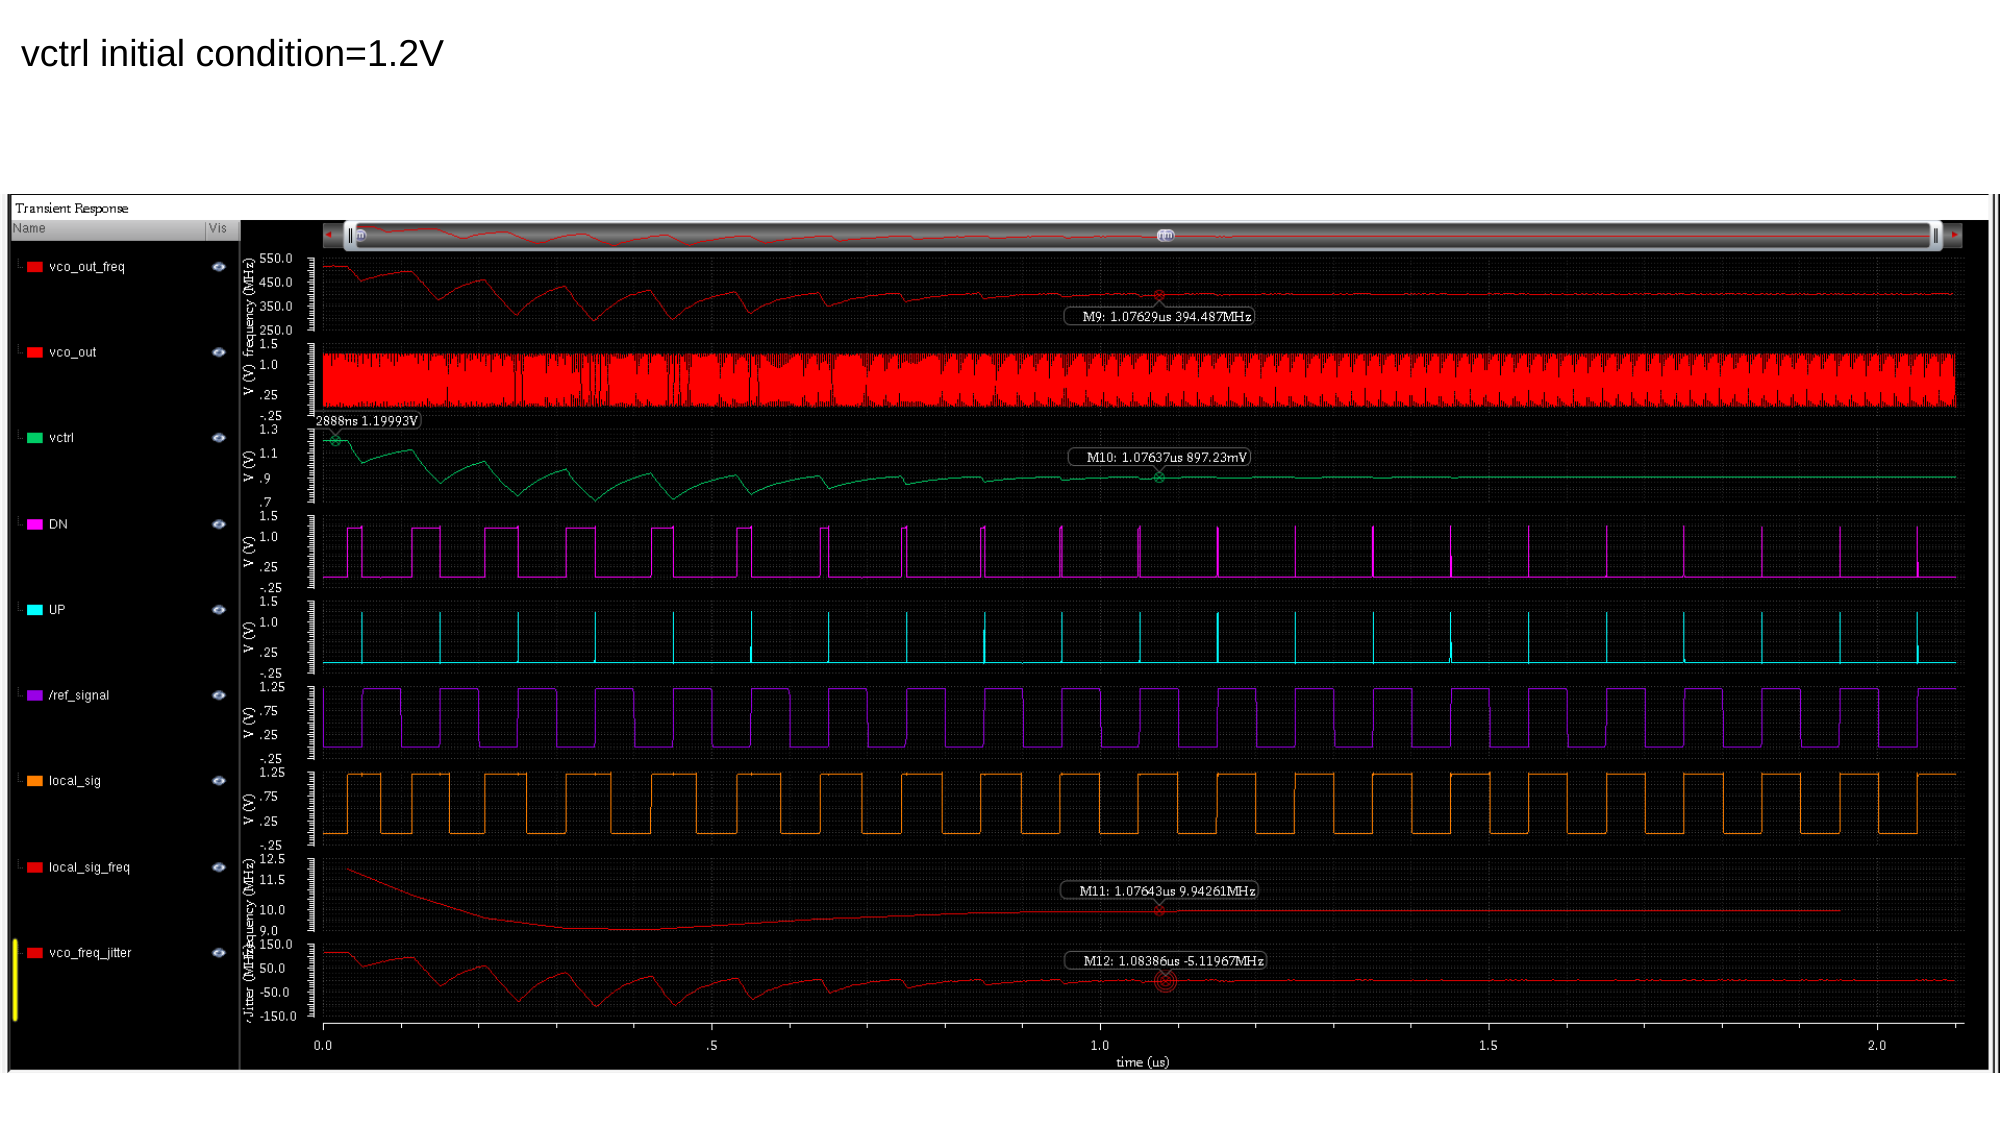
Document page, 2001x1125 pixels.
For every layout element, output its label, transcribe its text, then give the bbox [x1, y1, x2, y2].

text_box vctrl initial condition=1.2V [13, 21, 453, 82]
picture [0, 193, 2000, 1073]
